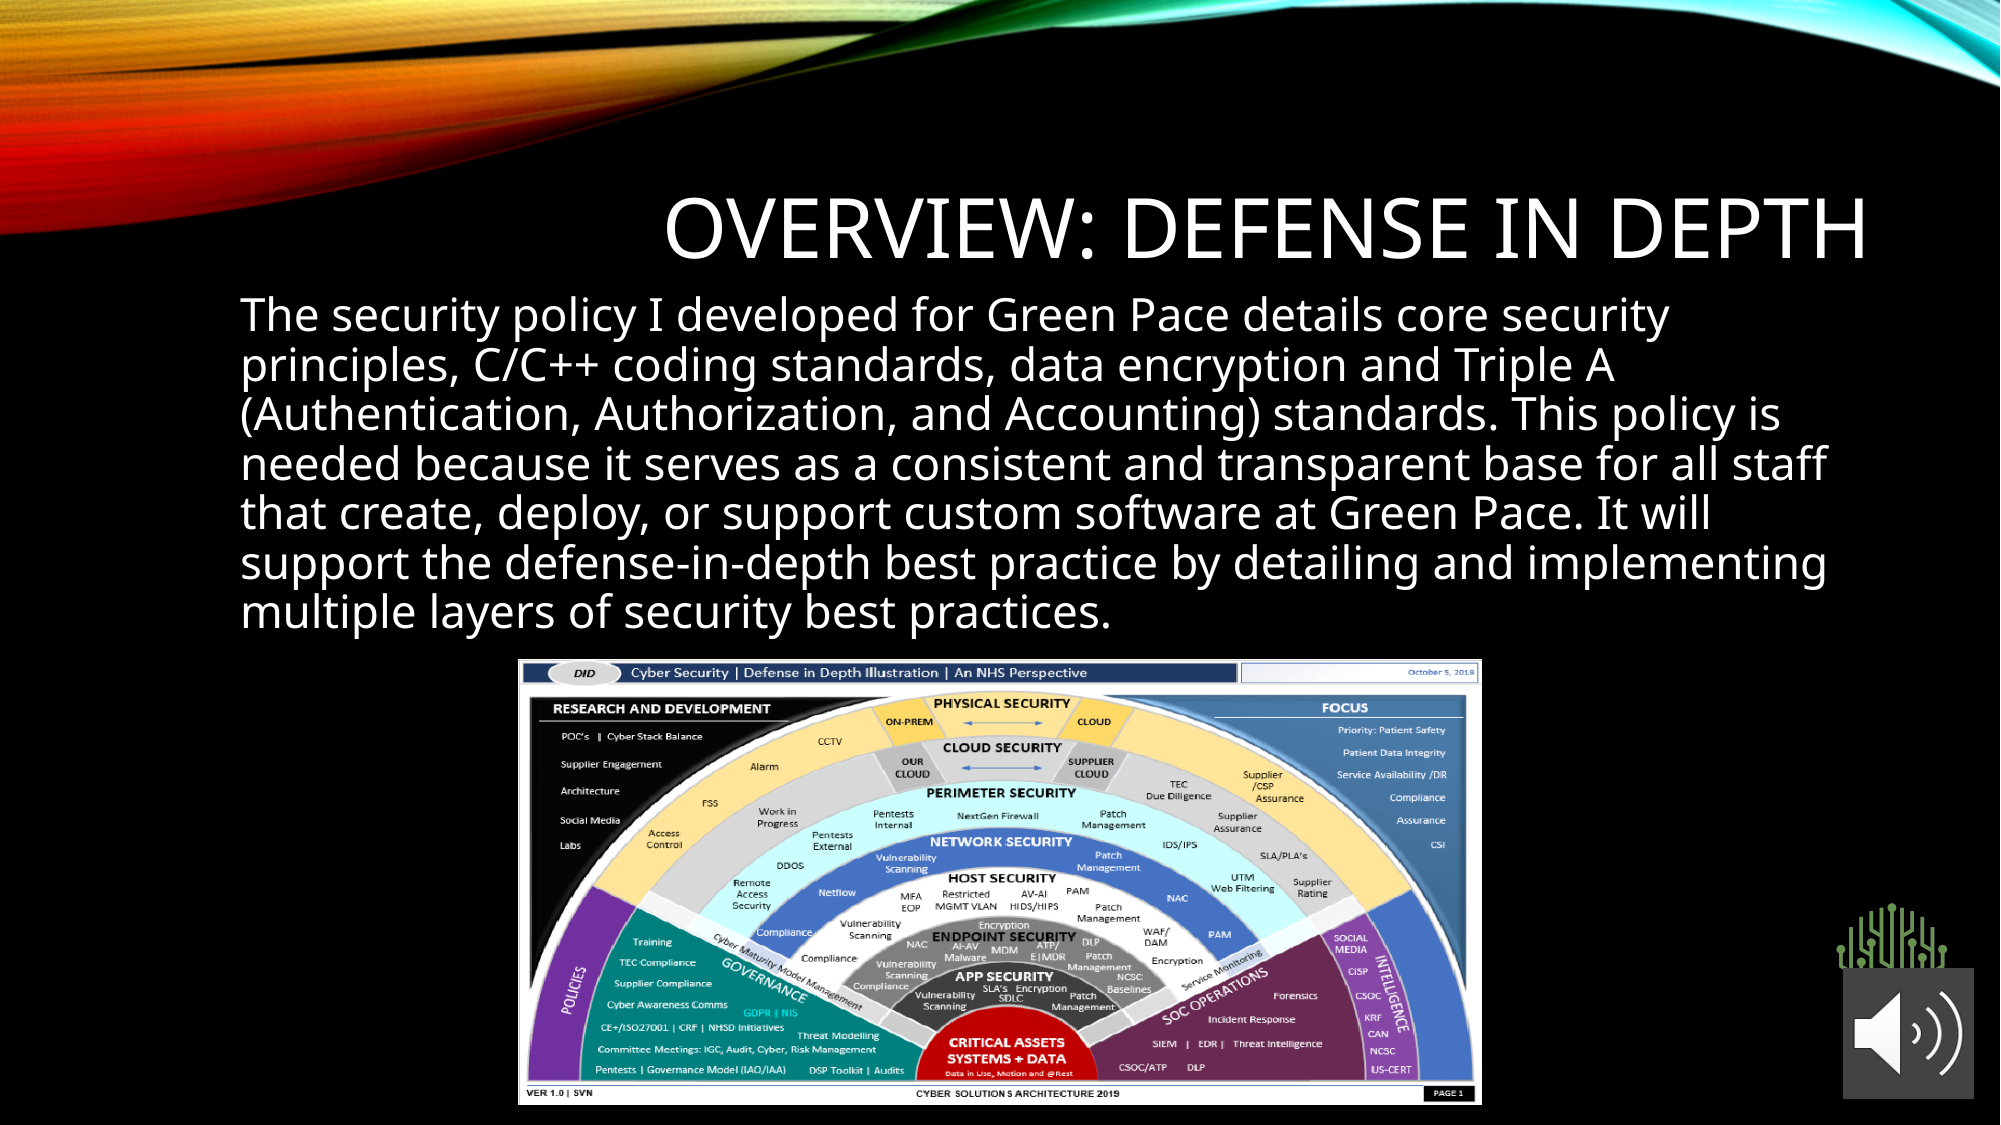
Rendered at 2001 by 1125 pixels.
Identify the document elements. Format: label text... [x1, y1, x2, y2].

picture [517, 659, 1483, 1105]
title OVERVIEW: DEFENSE IN DEPTH [474, 125, 1888, 284]
picture [0, 0, 2000, 237]
picture [1817, 892, 1976, 1101]
list The security policy I developed for Green Pace details core security principles, C/C++ coding standards, data encryption and Triple A (Authentication, Authorization, and Accounting) standards. This policy is needed because it serves as a consistent and transparent base for all staff that create, deploy, or support custom software at Green Pace. It will support the defense-in-depth best practice by detailing and implementing multiple layers of security best practices. [112, 284, 1888, 946]
